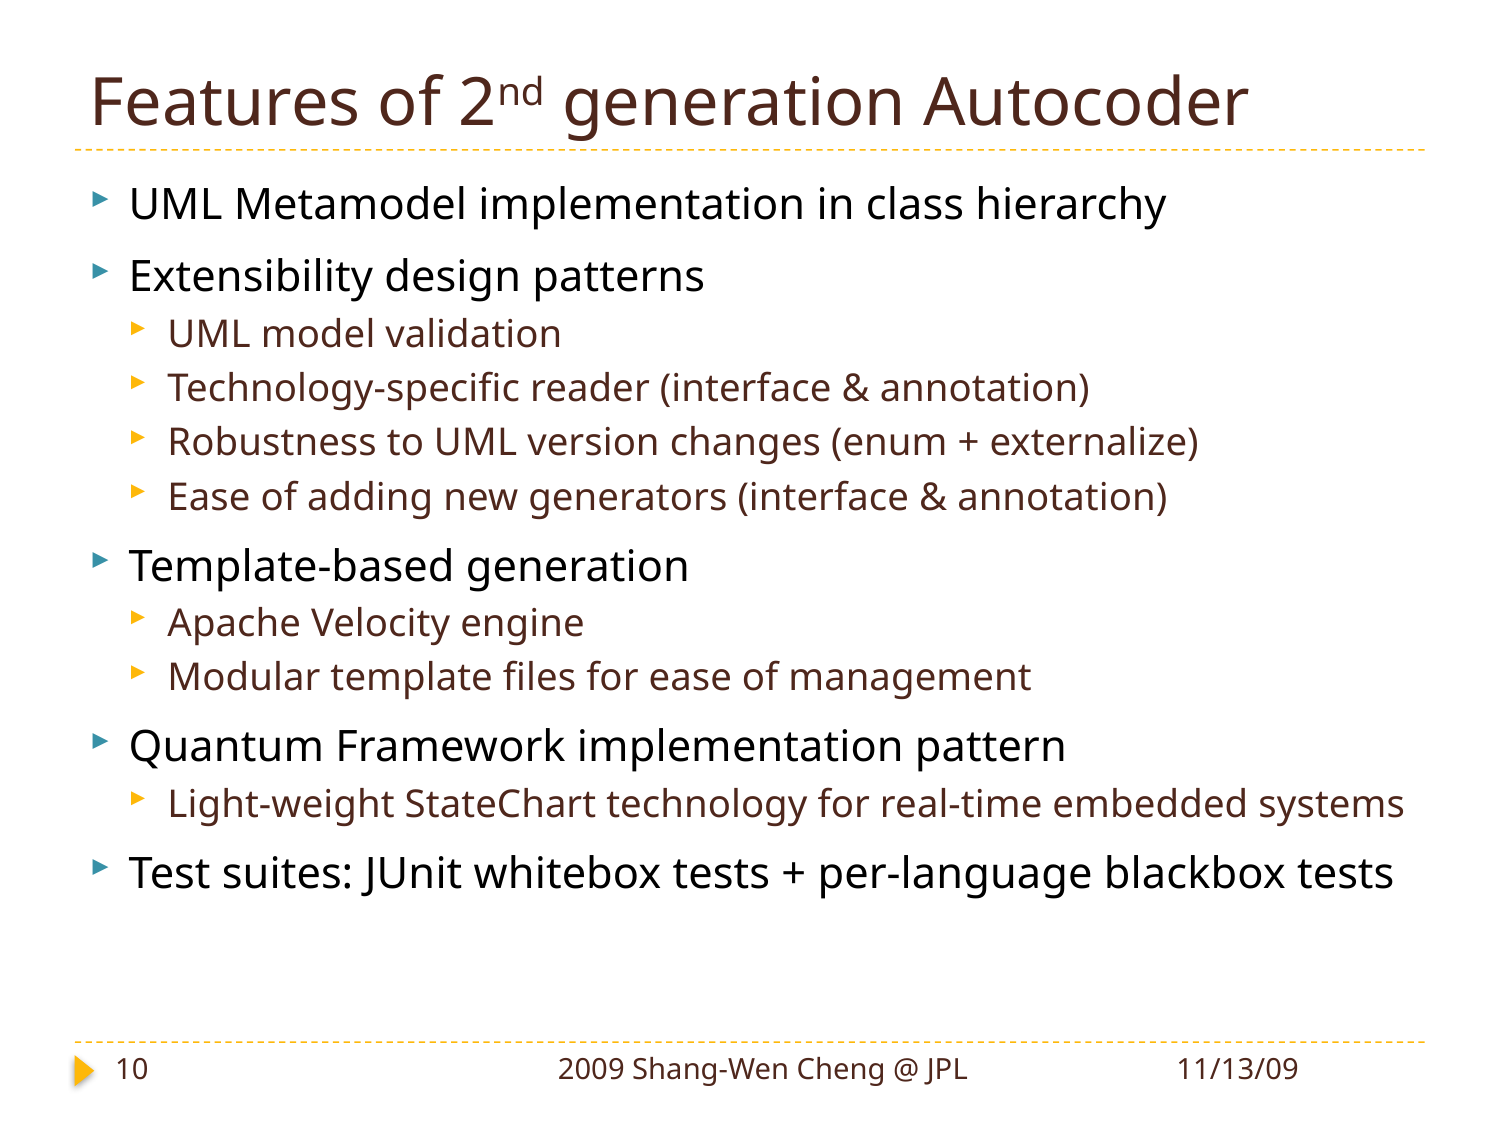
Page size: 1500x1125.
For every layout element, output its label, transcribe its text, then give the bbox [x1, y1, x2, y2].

footer 2009 Shang-Wen Cheng @ JPL [475, 1042, 1051, 1103]
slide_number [1051, 1042, 1426, 1103]
list UML Metamodel implementation in class hierarchy Extensibility design patterns UML model validation Technology-specific reader (interface & annotation) Robustness to UML version changes (enum + externalize) Ease of adding new generators (interface & annotation) Template-based generation Apache Velocity engine Modular template files for ease of management Quantum Framework implementation pattern Light-weight StateChart technology for real-time embedded systems Test suites: JUnit whitebox tests + per-language blackbox tests [75, 168, 1425, 1010]
title Features of 2nd generation Autocoder [75, 24, 1425, 147]
slide_number 10 [100, 1042, 426, 1103]
